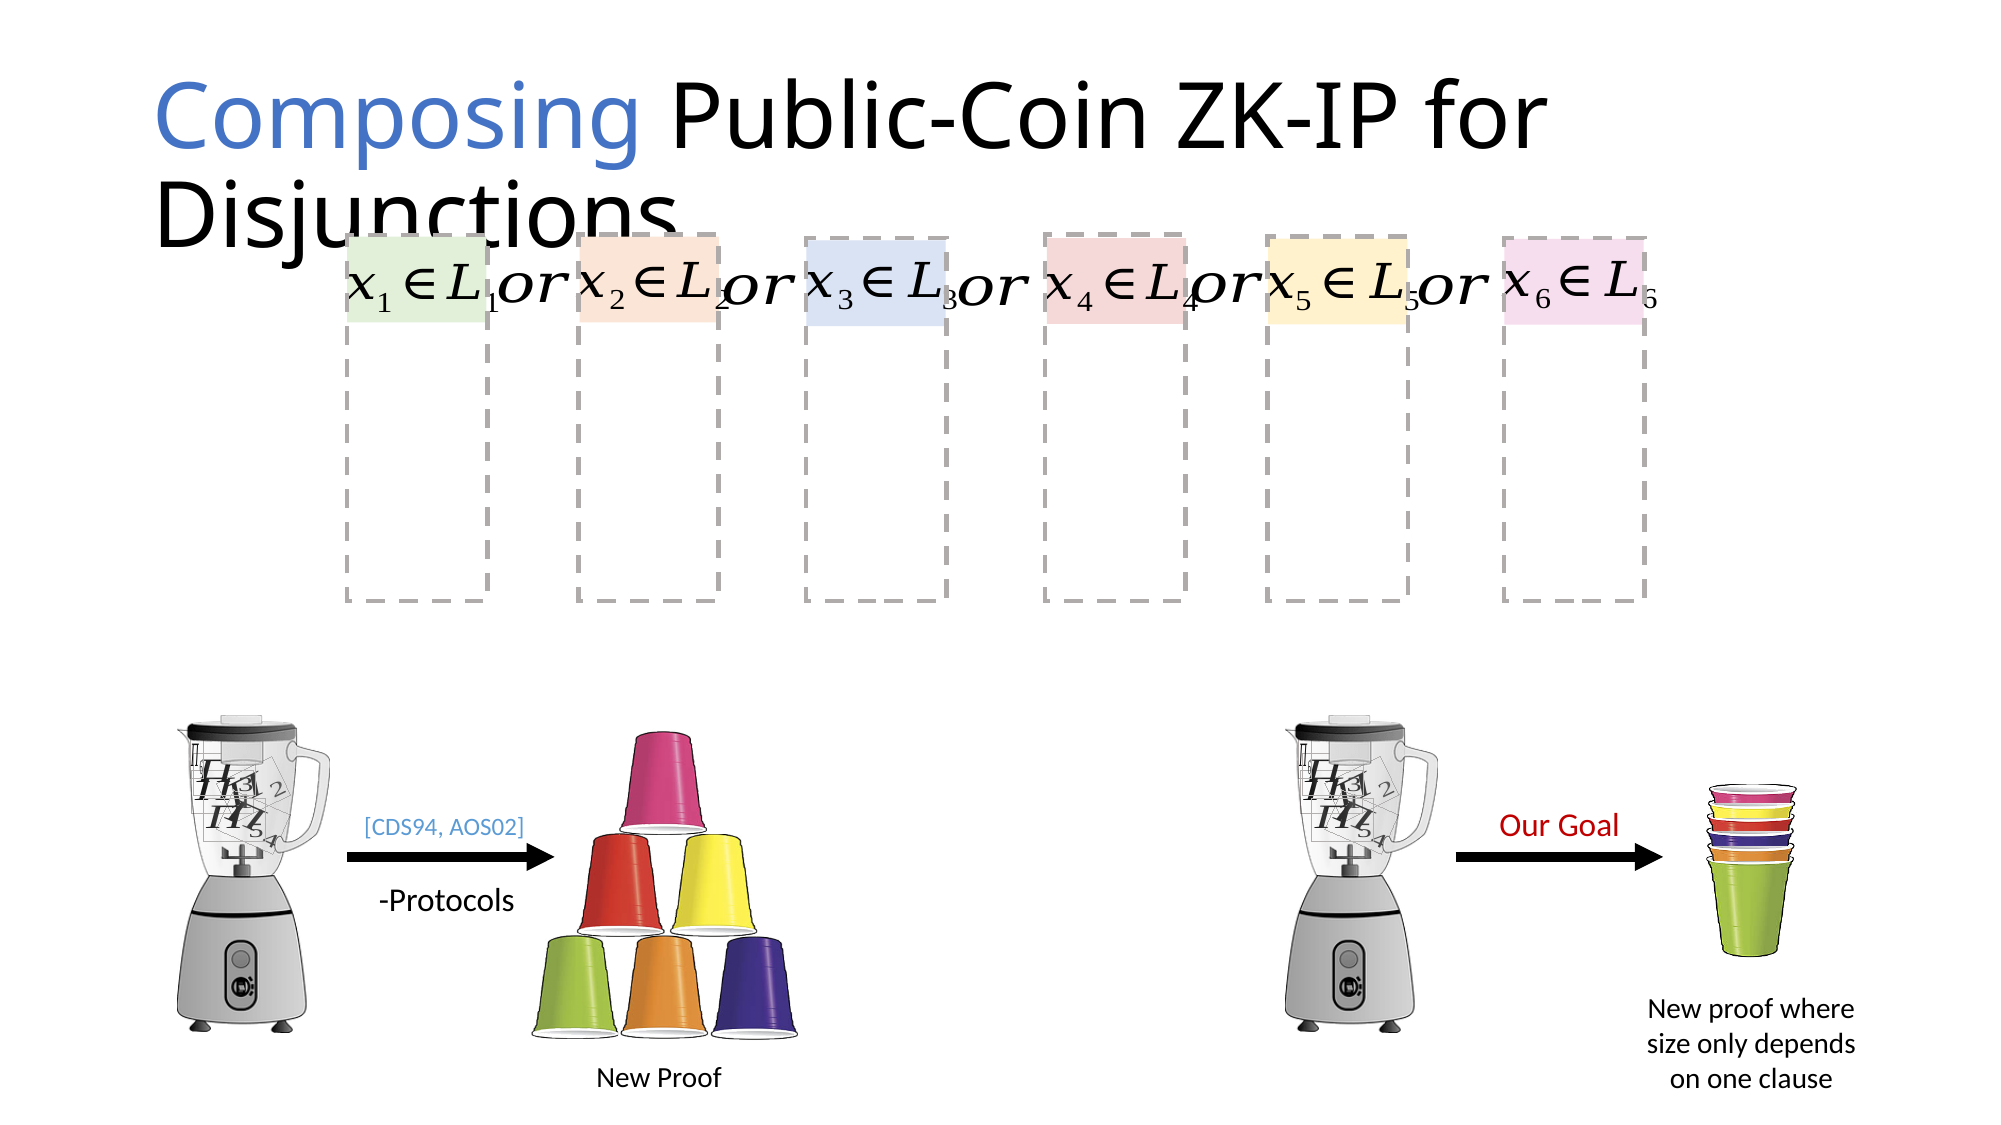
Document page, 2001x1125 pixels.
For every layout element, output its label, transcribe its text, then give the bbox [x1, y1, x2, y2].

text_box [CDS94, AOS02] [349, 803, 541, 848]
text_box New proof where size only depends on one clause [1626, 981, 1877, 1102]
text_box [577, 234, 720, 602]
text_box [805, 237, 947, 602]
text_box [1503, 237, 1645, 602]
picture [177, 715, 330, 1033]
text_box [1267, 235, 1409, 602]
picture [522, 714, 798, 1049]
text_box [1697, 780, 1807, 965]
text_box [346, 234, 489, 602]
title Composing Public-Coin ZK-IP for Disjunctions [137, 59, 1863, 278]
picture [1285, 715, 1438, 1033]
text_box Our Goal [1484, 795, 1636, 851]
text_box New Proof [581, 1050, 737, 1101]
text_box [1044, 234, 1186, 602]
